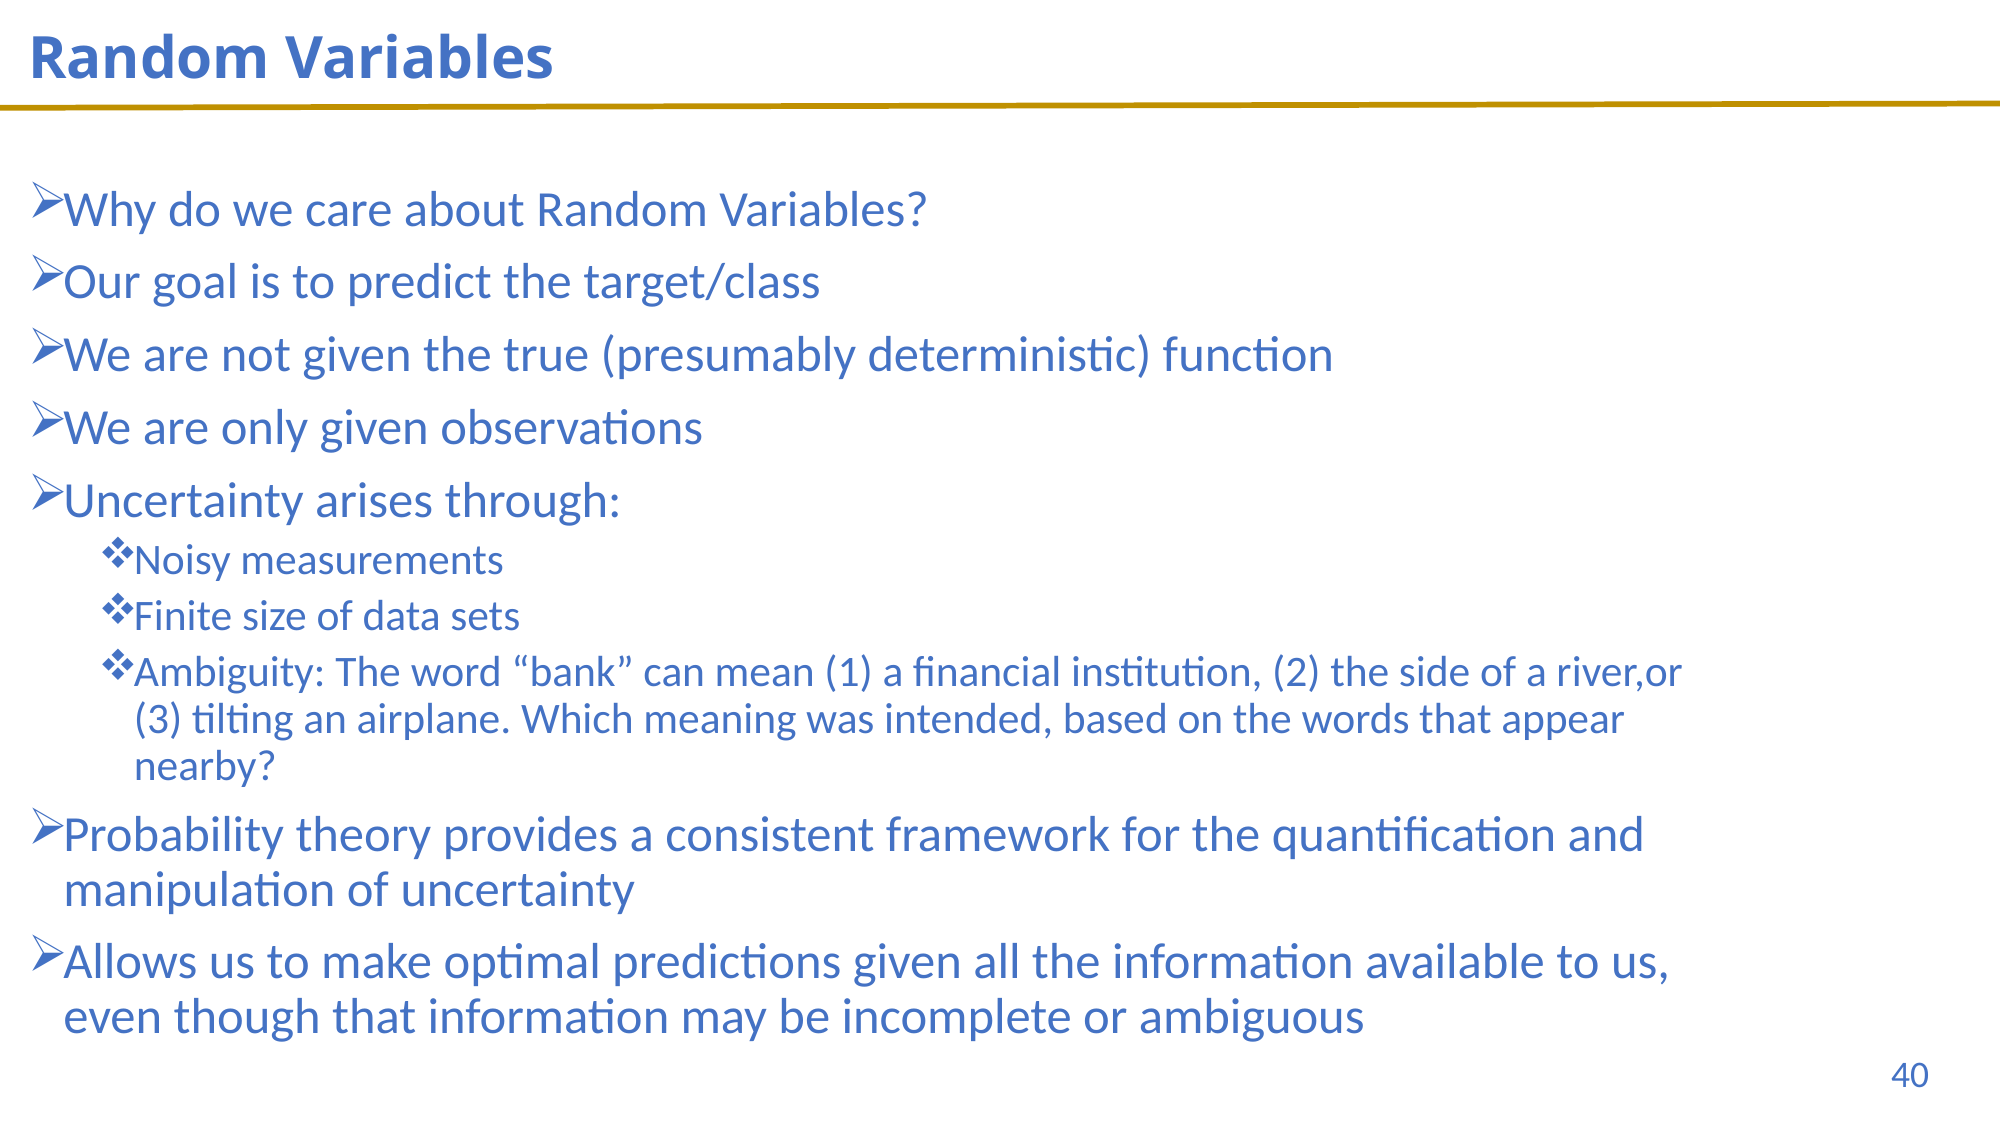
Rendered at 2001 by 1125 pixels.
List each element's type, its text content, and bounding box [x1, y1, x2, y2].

title Random Variables [13, 0, 1739, 120]
slide_number 40 [1493, 1042, 1944, 1103]
list Why do we care about Random Variables? Our goal is to predict the target/class We are not given the true (presumably deterministic) function We are only given observations Uncertainty arises through: Noisy measurements Finite size of data sets Ambiguity: The word “bank” can mean (1) a financial institution, (2) the side of a river,or (3) tilting an airplane. Which meaning was intended, based on the words that appear nearby? Probability theory provides a consistent framework for the quantification and manipulation of uncertainty Allows us to make optimal predictions given all the information available to us, even though that information may be incomplete or ambiguous [13, 175, 1739, 1059]
